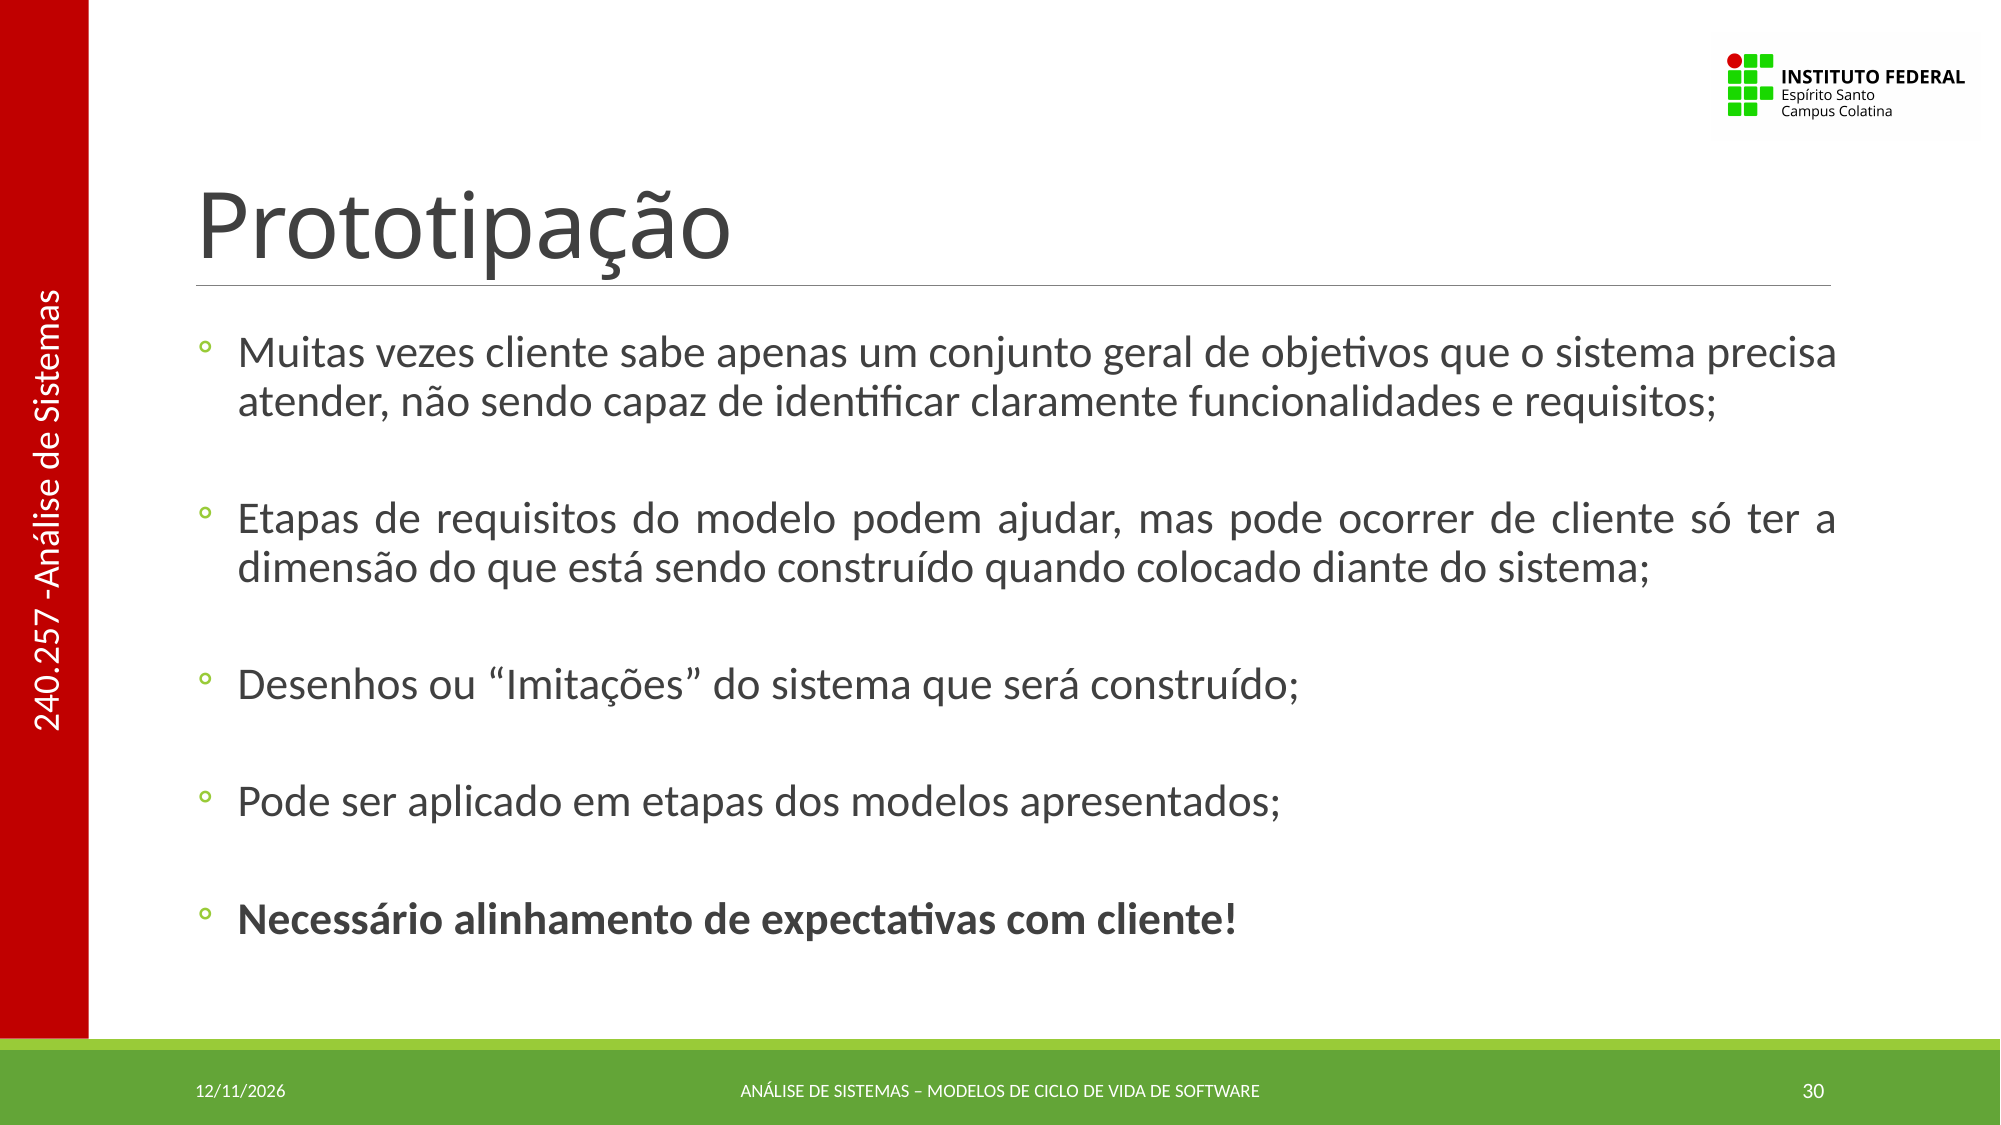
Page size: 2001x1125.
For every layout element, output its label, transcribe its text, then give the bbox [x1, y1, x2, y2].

footer Análise de sistemas – modelos de ciclo de vida de software [604, 1059, 1396, 1120]
text_box 240.257 -Análise de Sistemas [13, 274, 74, 748]
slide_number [180, 1059, 586, 1120]
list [1711, 31, 1982, 141]
text_box [0, 0, 90, 1040]
slide_number 30 [1624, 1059, 1840, 1120]
text_box Muitas vezes cliente sabe apenas um conjunto geral de objetivos que o sistema precisa atender, não sendo capaz de identificar claramente funcionalidades e requisitos; Etapas de requisitos do modelo podem ajudar, mas pode ocorrer de cliente só ter a dimensão do que está sendo construído quando colocado diante do sistema; Desenhos ou “Imitações” do sistema que será construído; Pode ser aplicado em etapas dos modelos apresentados; Necessário alinhamento de expectativas com cliente! [179, 320, 1840, 994]
title Prototipação [180, 47, 1830, 285]
